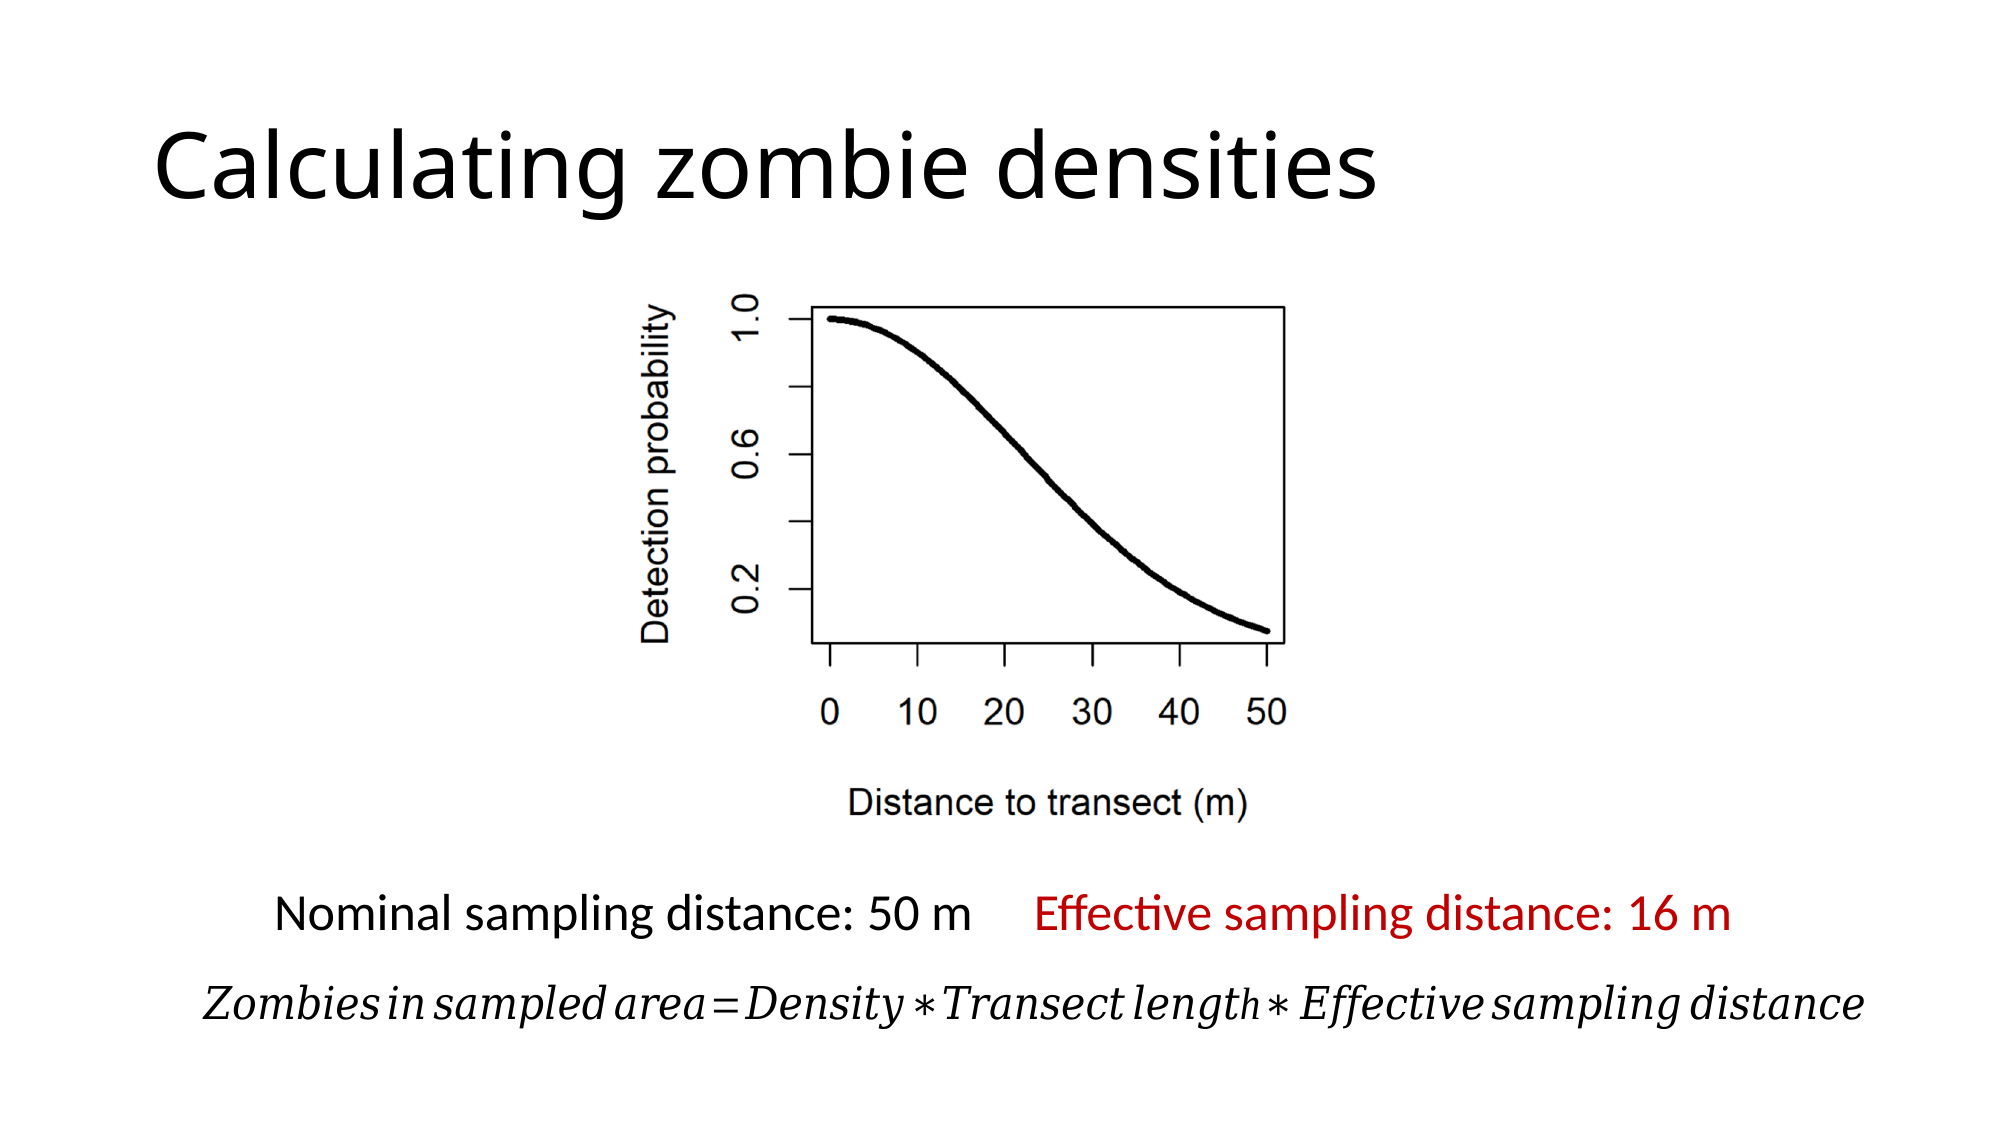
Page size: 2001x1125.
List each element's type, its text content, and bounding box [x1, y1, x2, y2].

text_box Nominal sampling distance: 50 m [259, 871, 1003, 949]
text_box Effective sampling distance: 16 m [1018, 871, 1763, 949]
picture [631, 279, 1301, 842]
title Calculating zombie densities [137, 59, 1863, 278]
